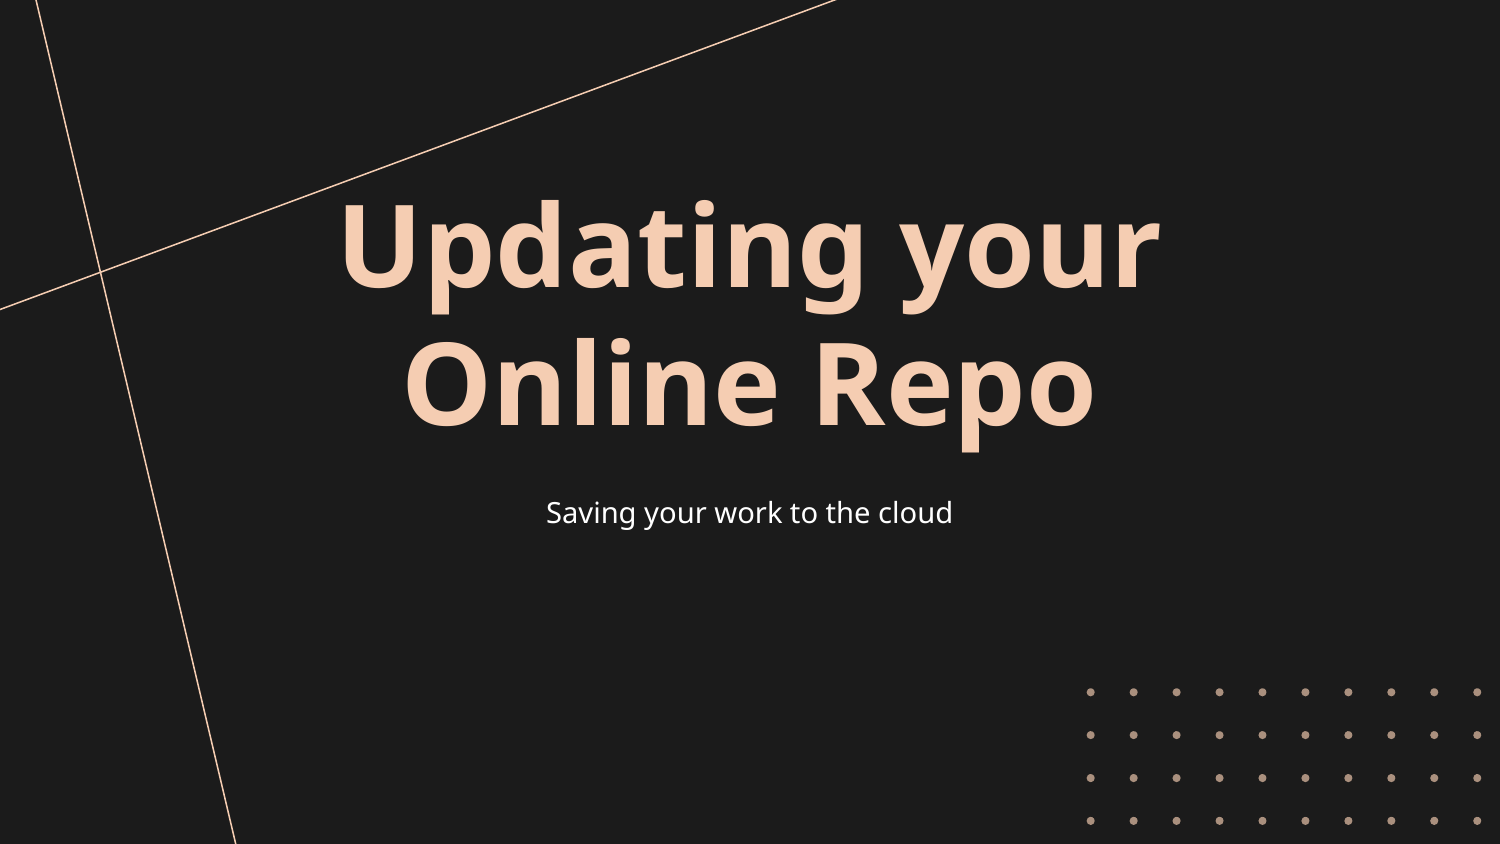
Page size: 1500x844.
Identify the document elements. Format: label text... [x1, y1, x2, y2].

title Updating your Online Repo [303, 301, 1197, 464]
subtitle Saving your work to the cloud [475, 479, 1025, 574]
